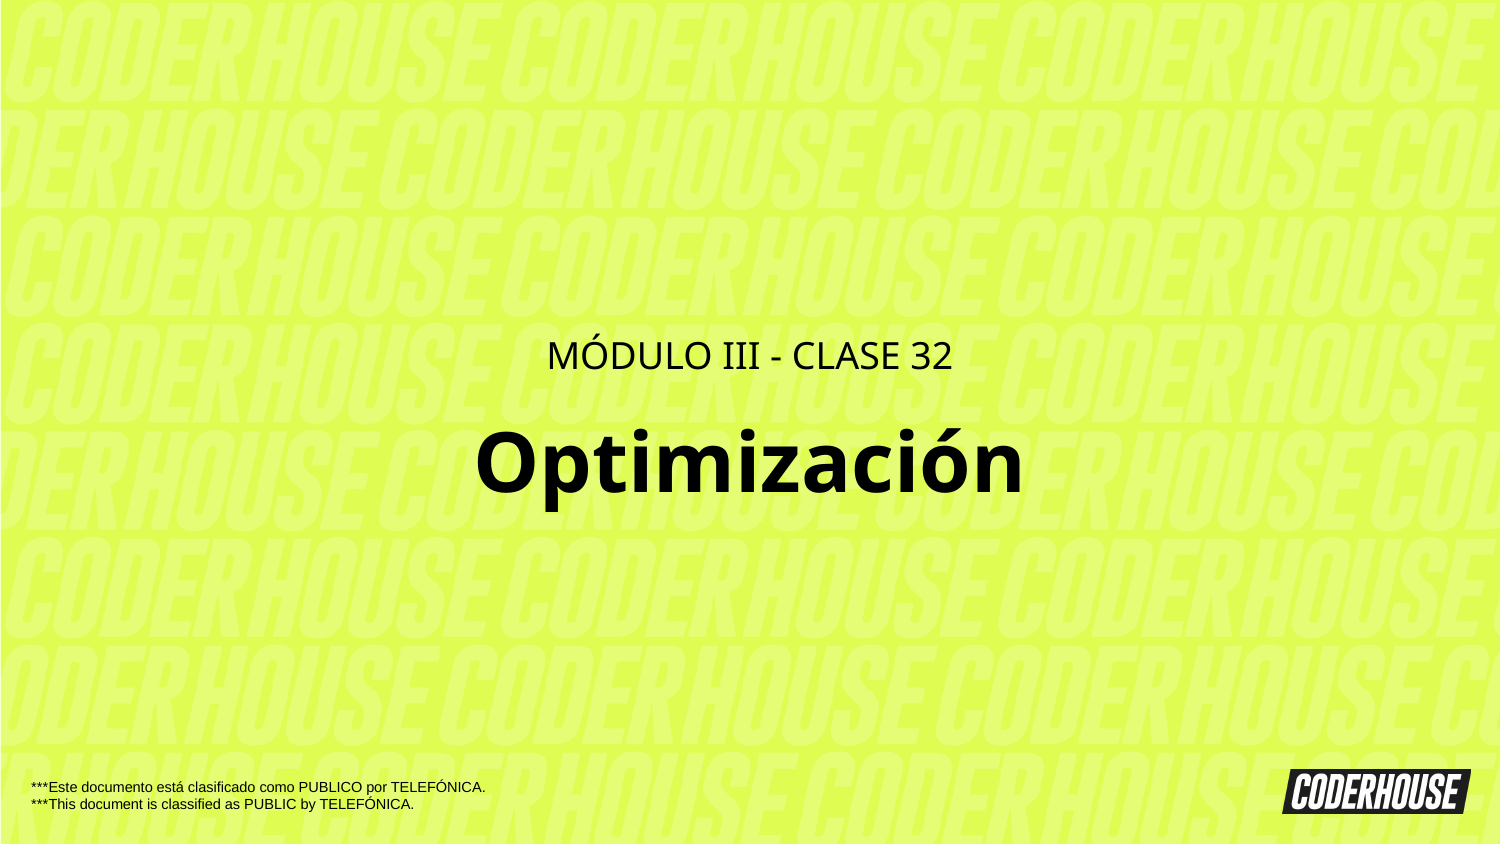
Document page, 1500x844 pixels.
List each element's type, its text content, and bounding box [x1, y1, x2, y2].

text_box Optimización [239, 405, 1261, 526]
text_box MÓDULO III - CLASE 32 [239, 317, 1261, 393]
picture [0, 0, 1500, 844]
